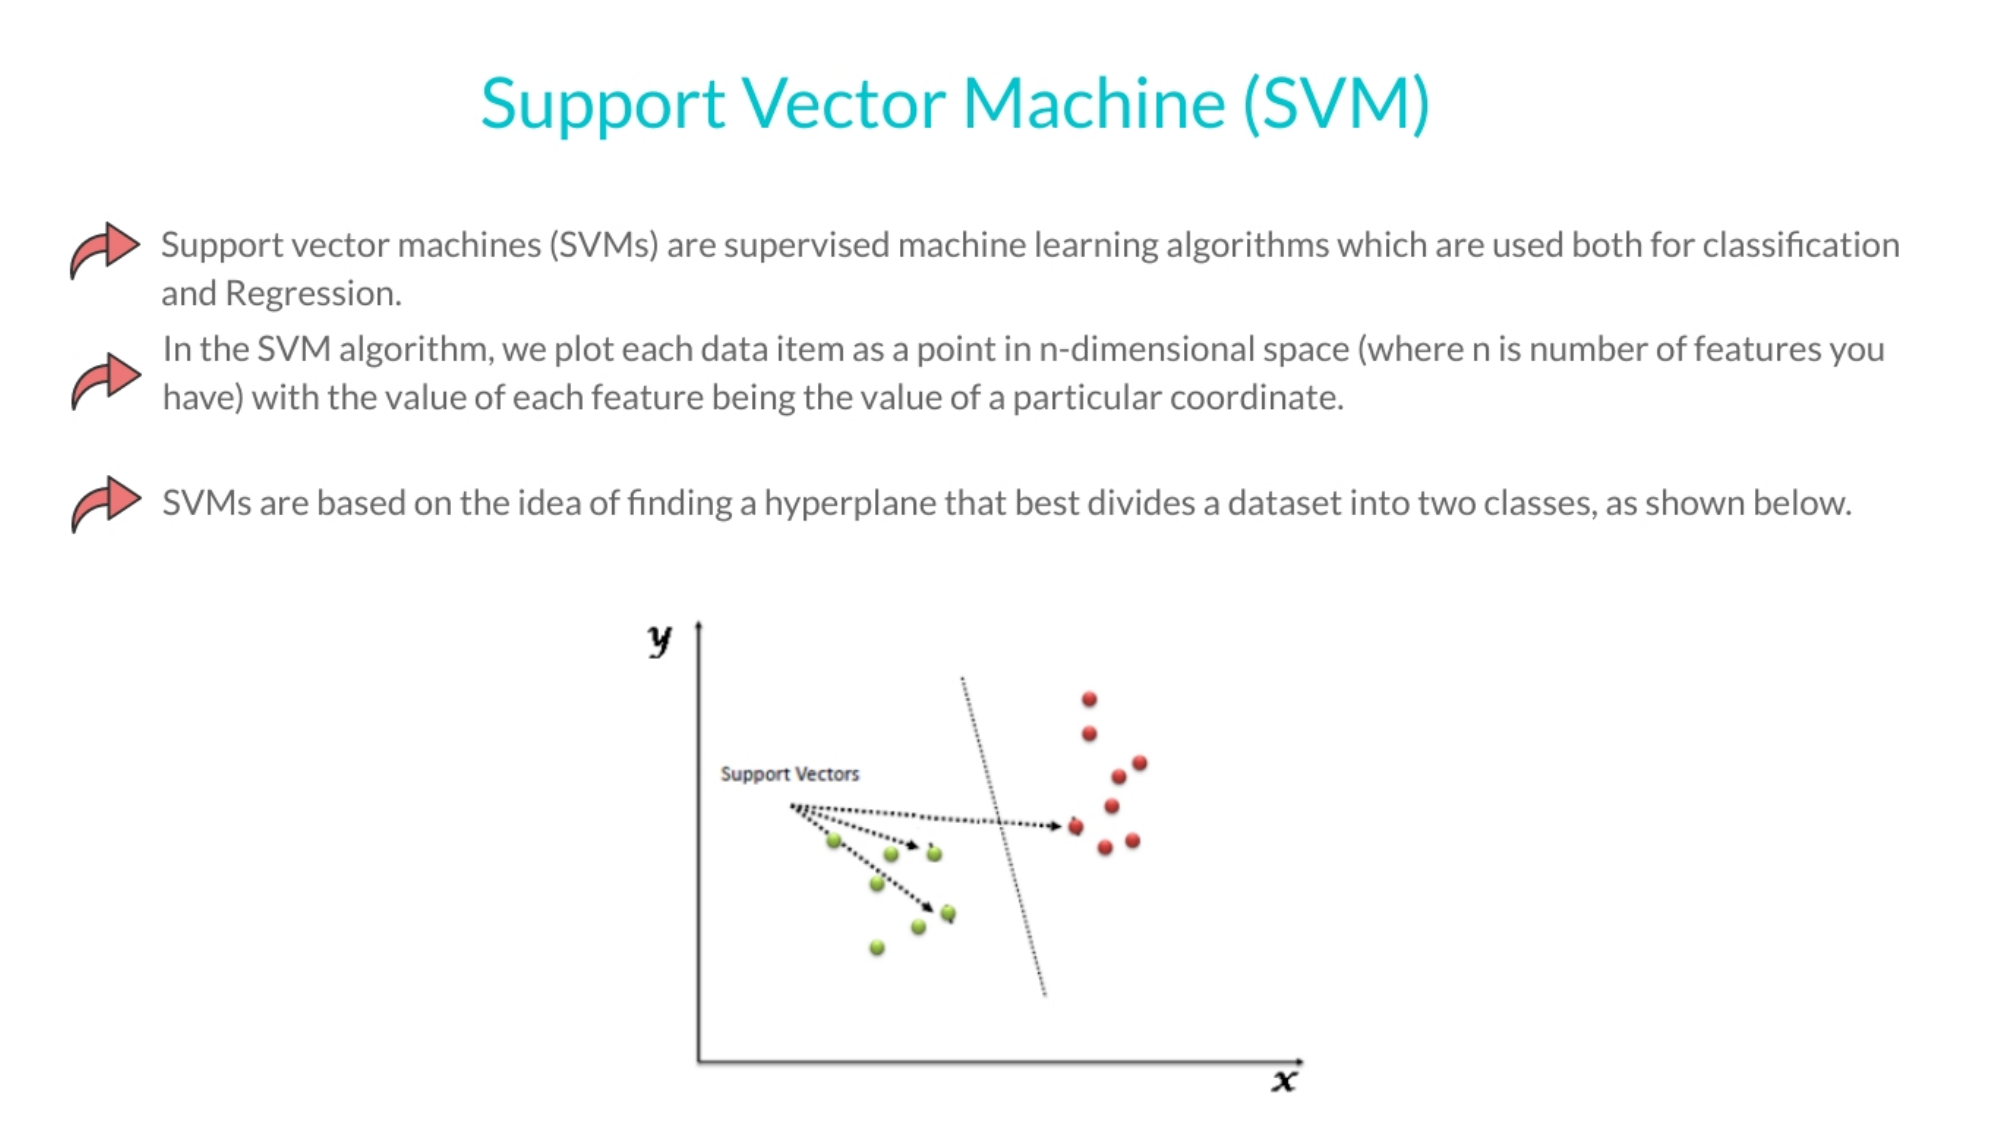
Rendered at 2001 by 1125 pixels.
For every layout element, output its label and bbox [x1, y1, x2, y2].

list [0, 0, 2000, 1125]
